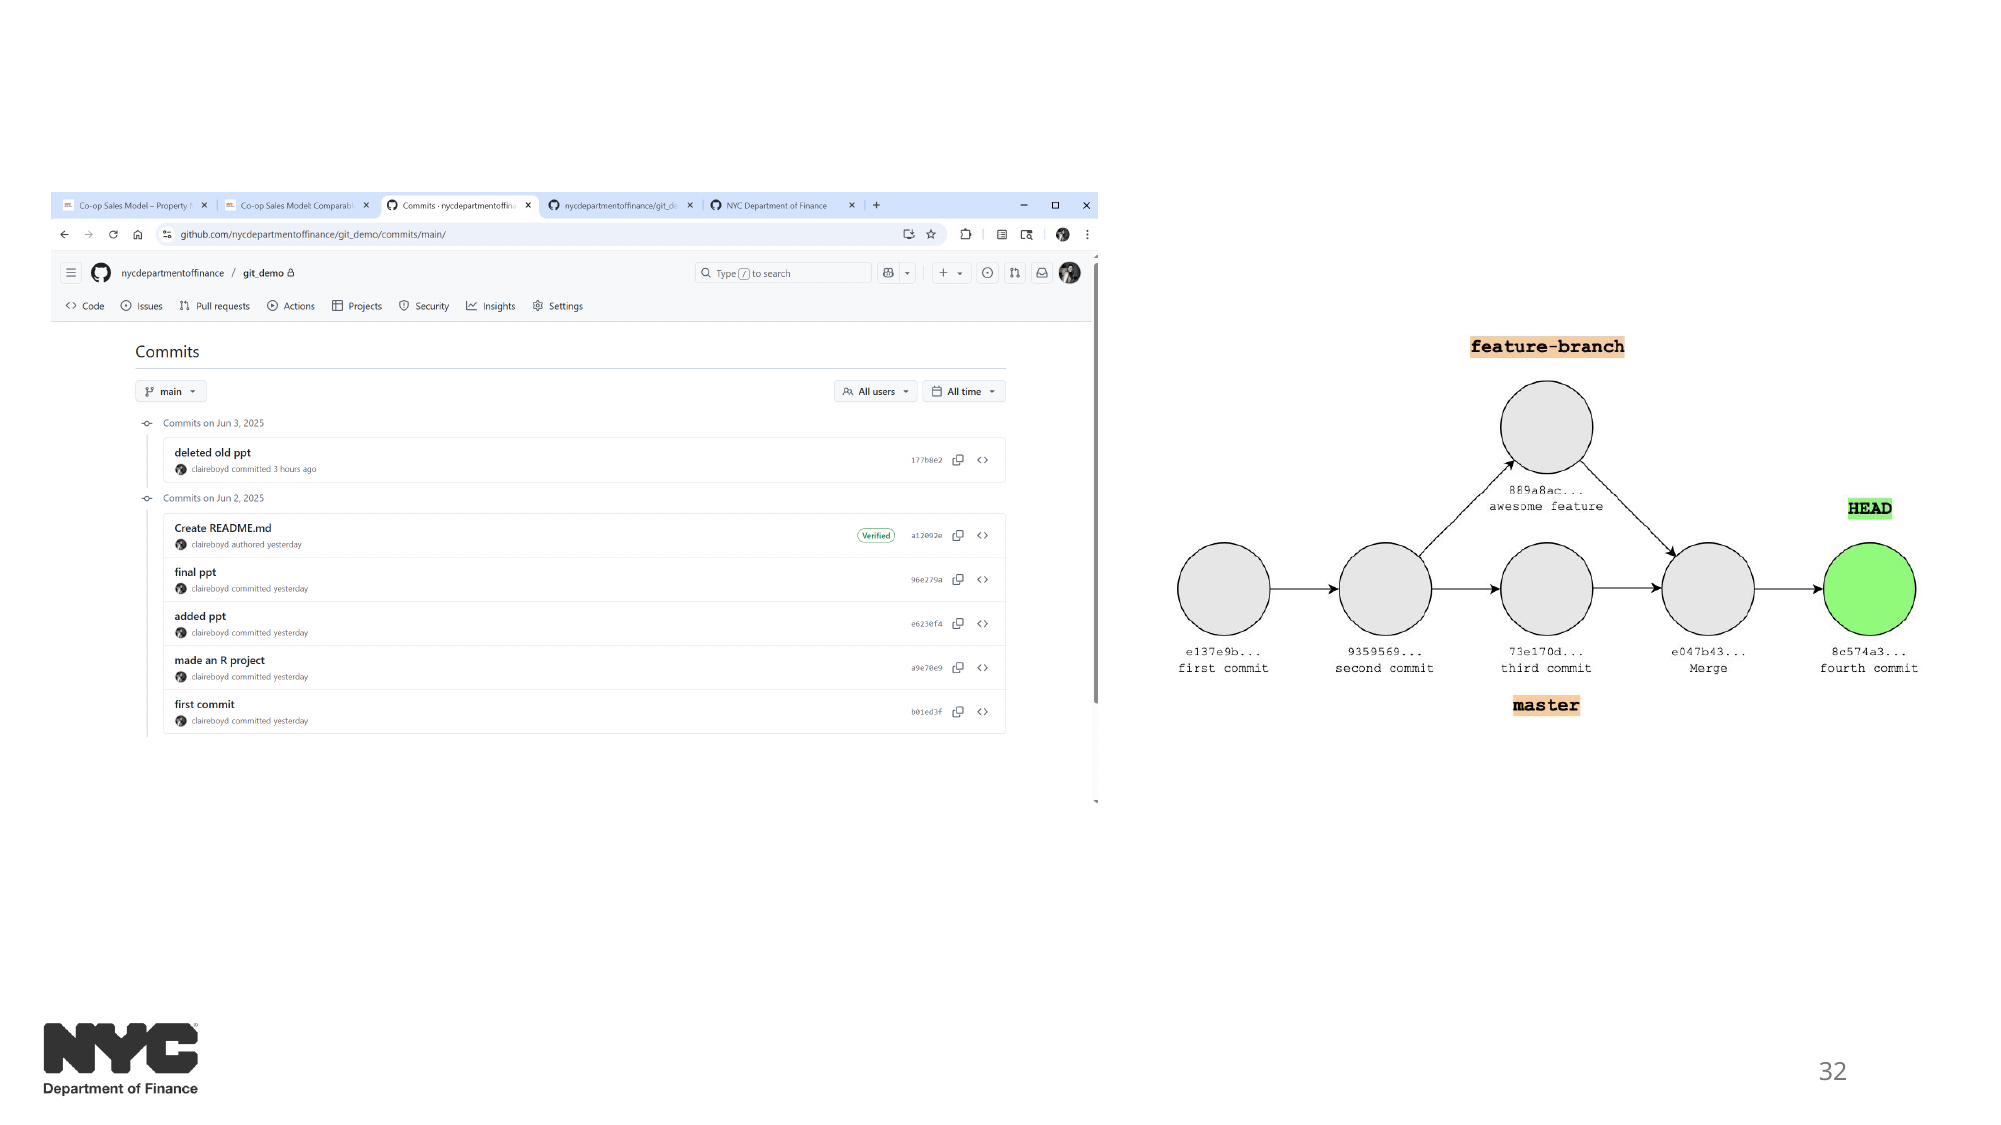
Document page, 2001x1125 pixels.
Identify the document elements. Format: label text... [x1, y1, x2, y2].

picture [50, 192, 1099, 803]
slide_number 32 [1412, 1042, 1863, 1103]
picture [28, 1000, 222, 1114]
picture [1147, 317, 1963, 729]
